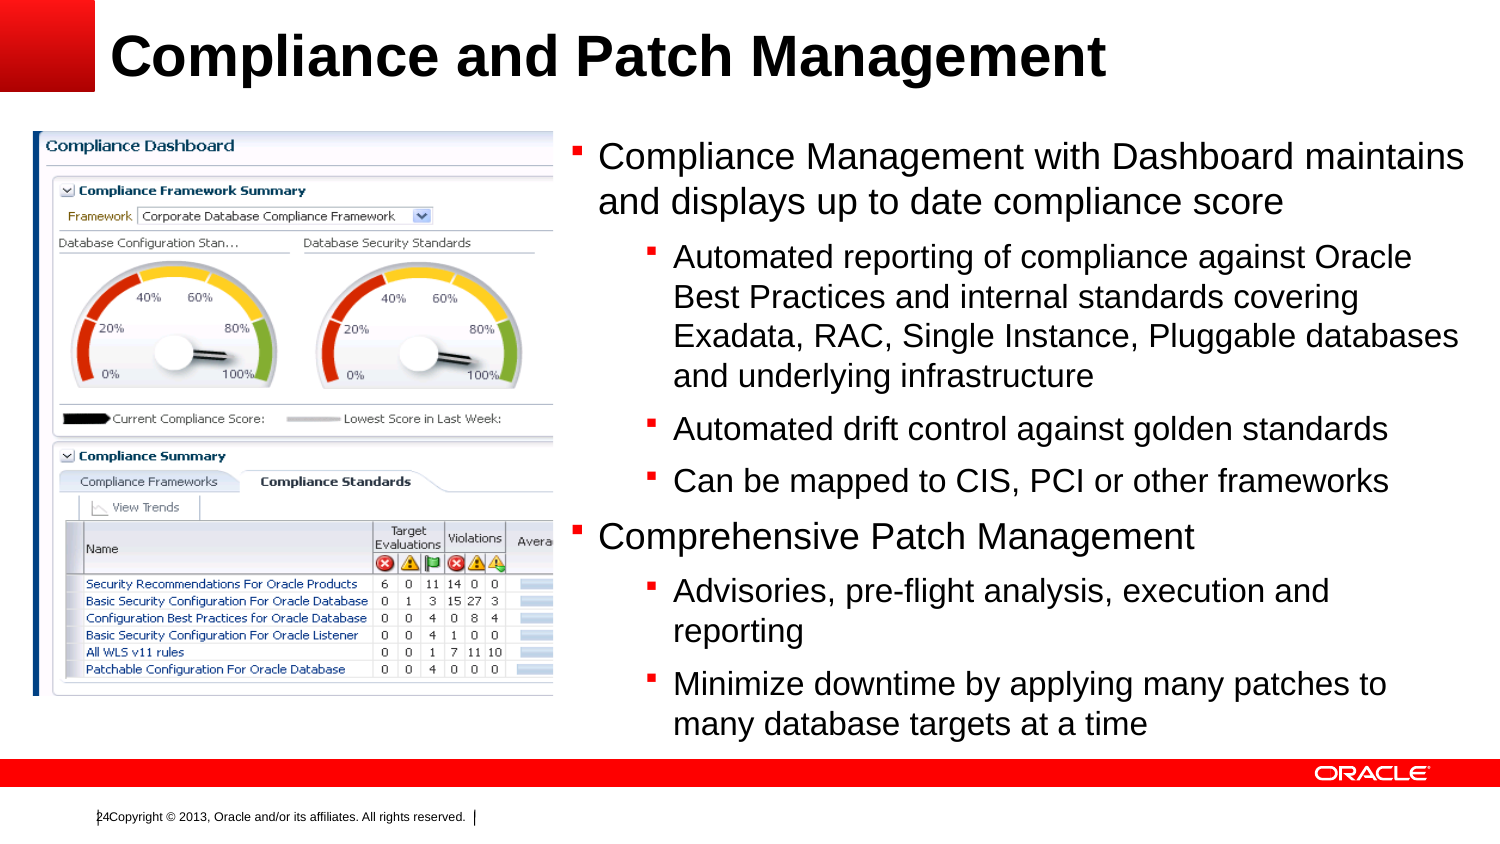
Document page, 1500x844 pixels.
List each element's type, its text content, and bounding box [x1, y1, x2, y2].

text_box Compliance Management with Dashboard maintains and displays up to date compliance score Automated reporting of compliance against Oracle Best Practices and internal standards covering Exadata, RAC, Single Instance, Pluggable databases and underlying infrastructure Automated drift control against golden standards Can be mapped to CIS, PCI or other frameworks Comprehensive Patch Management Advisories, pre-flight analysis, execution and reporting Minimize downtime by applying many patches to many database targets at a time [545, 124, 1480, 749]
picture [32, 131, 554, 696]
title Compliance and Patch Management [110, 26, 1500, 93]
picture [0, 759, 1500, 787]
